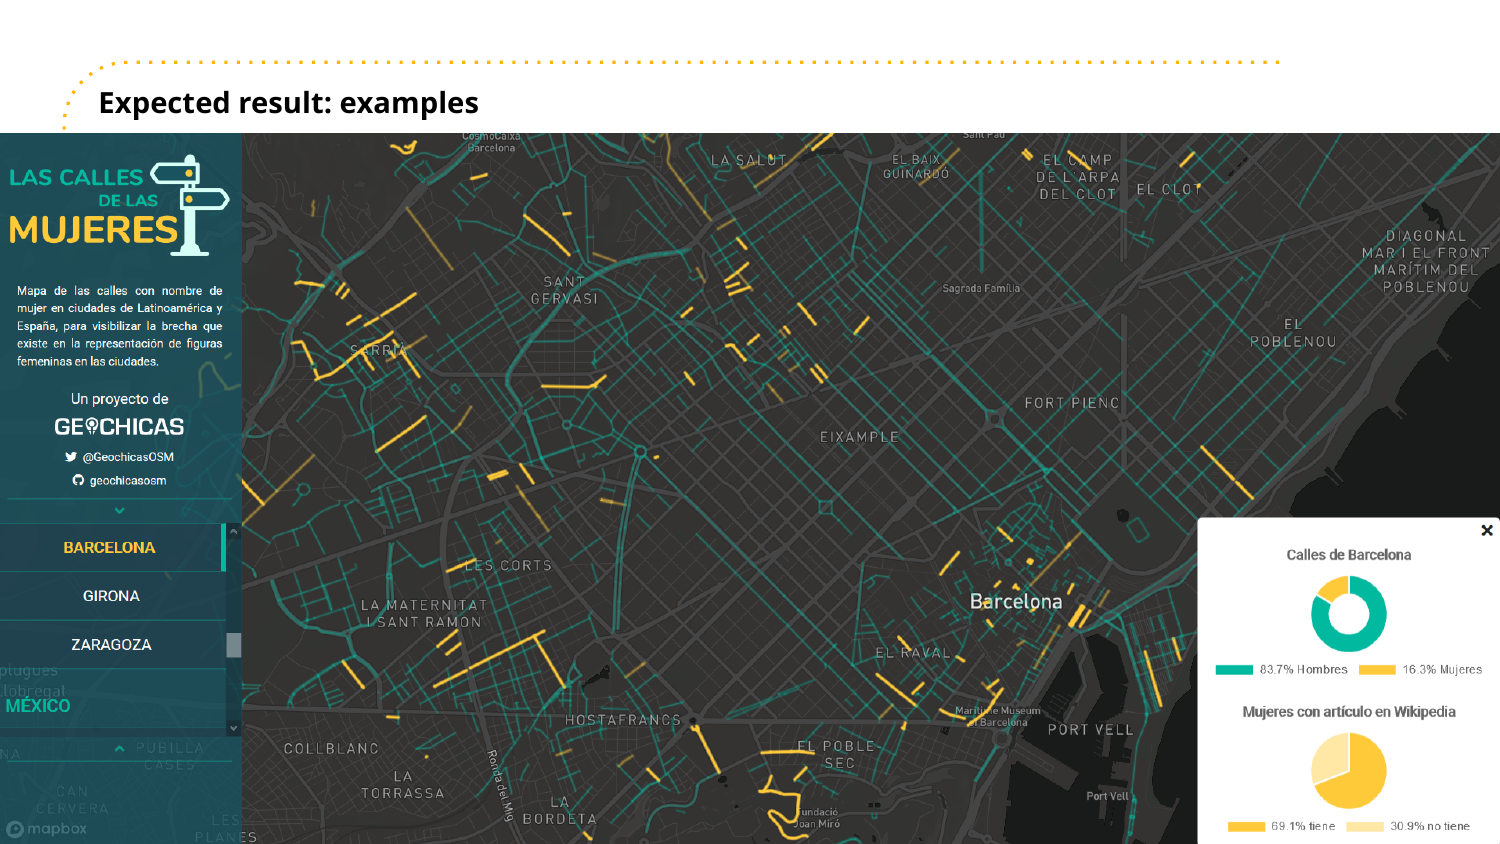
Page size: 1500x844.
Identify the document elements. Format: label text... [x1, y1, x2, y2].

picture [0, 133, 1500, 844]
text_box Expected result: examples [83, 69, 989, 132]
